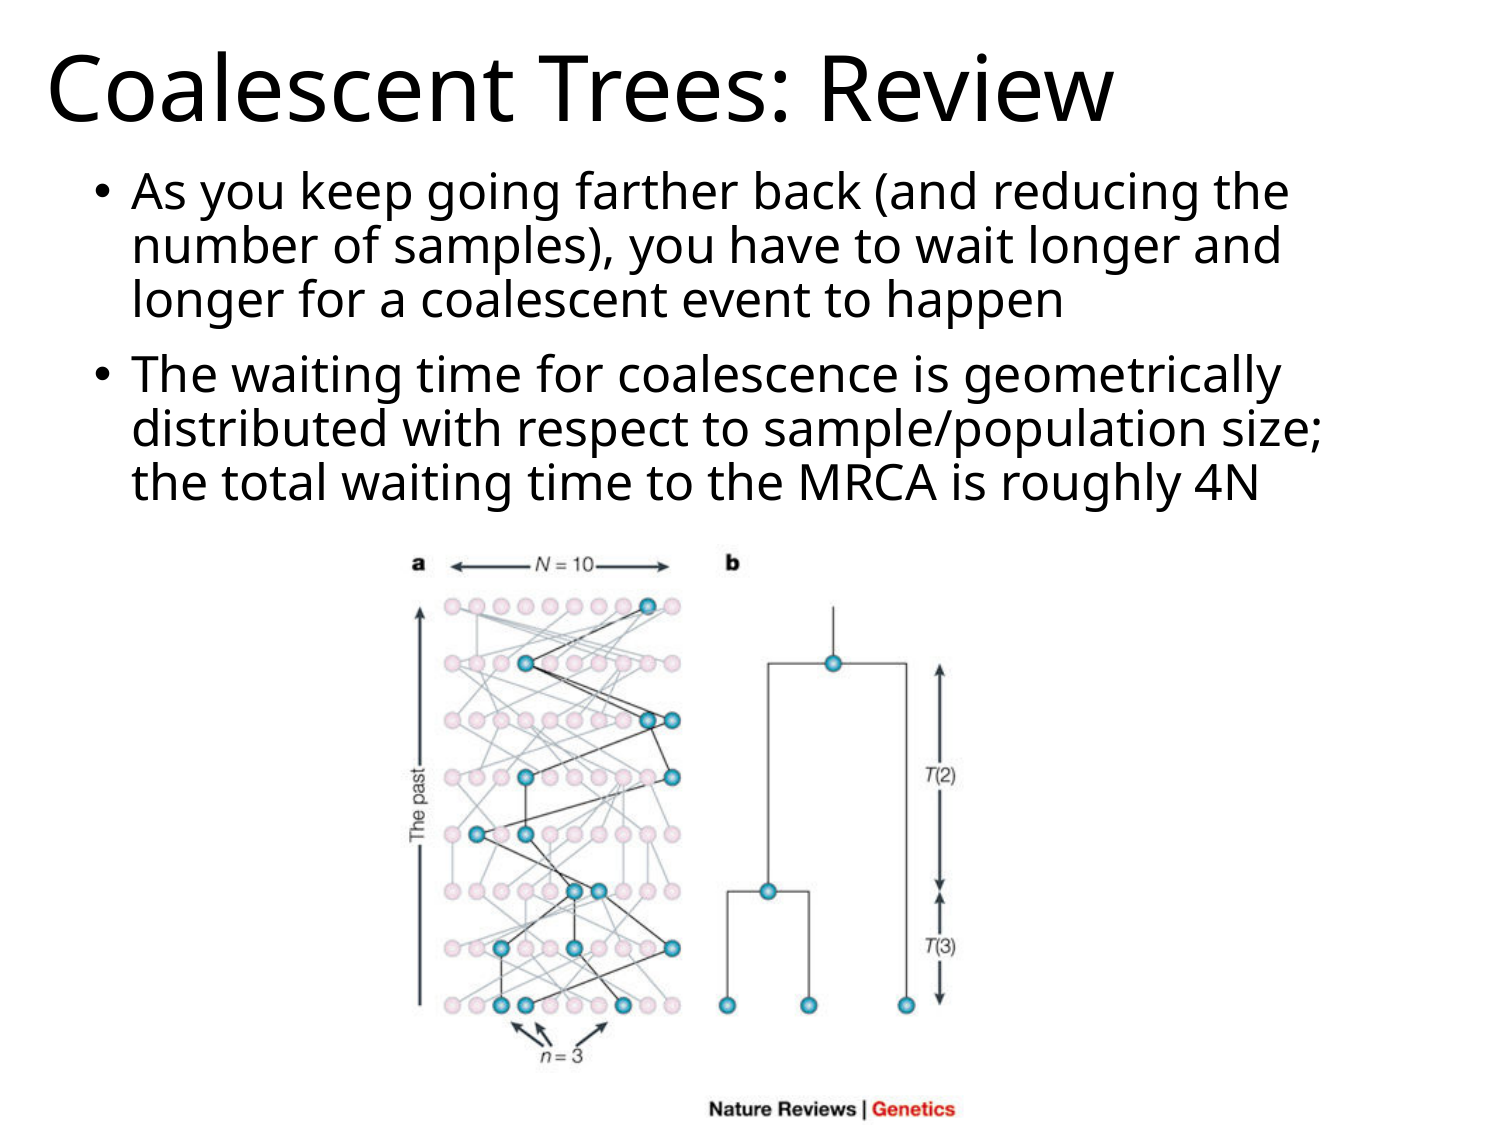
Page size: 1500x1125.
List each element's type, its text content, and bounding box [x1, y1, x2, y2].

title Coalescent Trees: Review [30, 24, 1325, 159]
list As you keep going farther back (and reducing the number of samples), you have to wait longer and longer for a coalescent event to happen The waiting time for coalescence is geometrically distributed with respect to sample/population size; the total waiting time to the MRCA is roughly 4N [78, 158, 1373, 873]
picture [266, 544, 1110, 1125]
